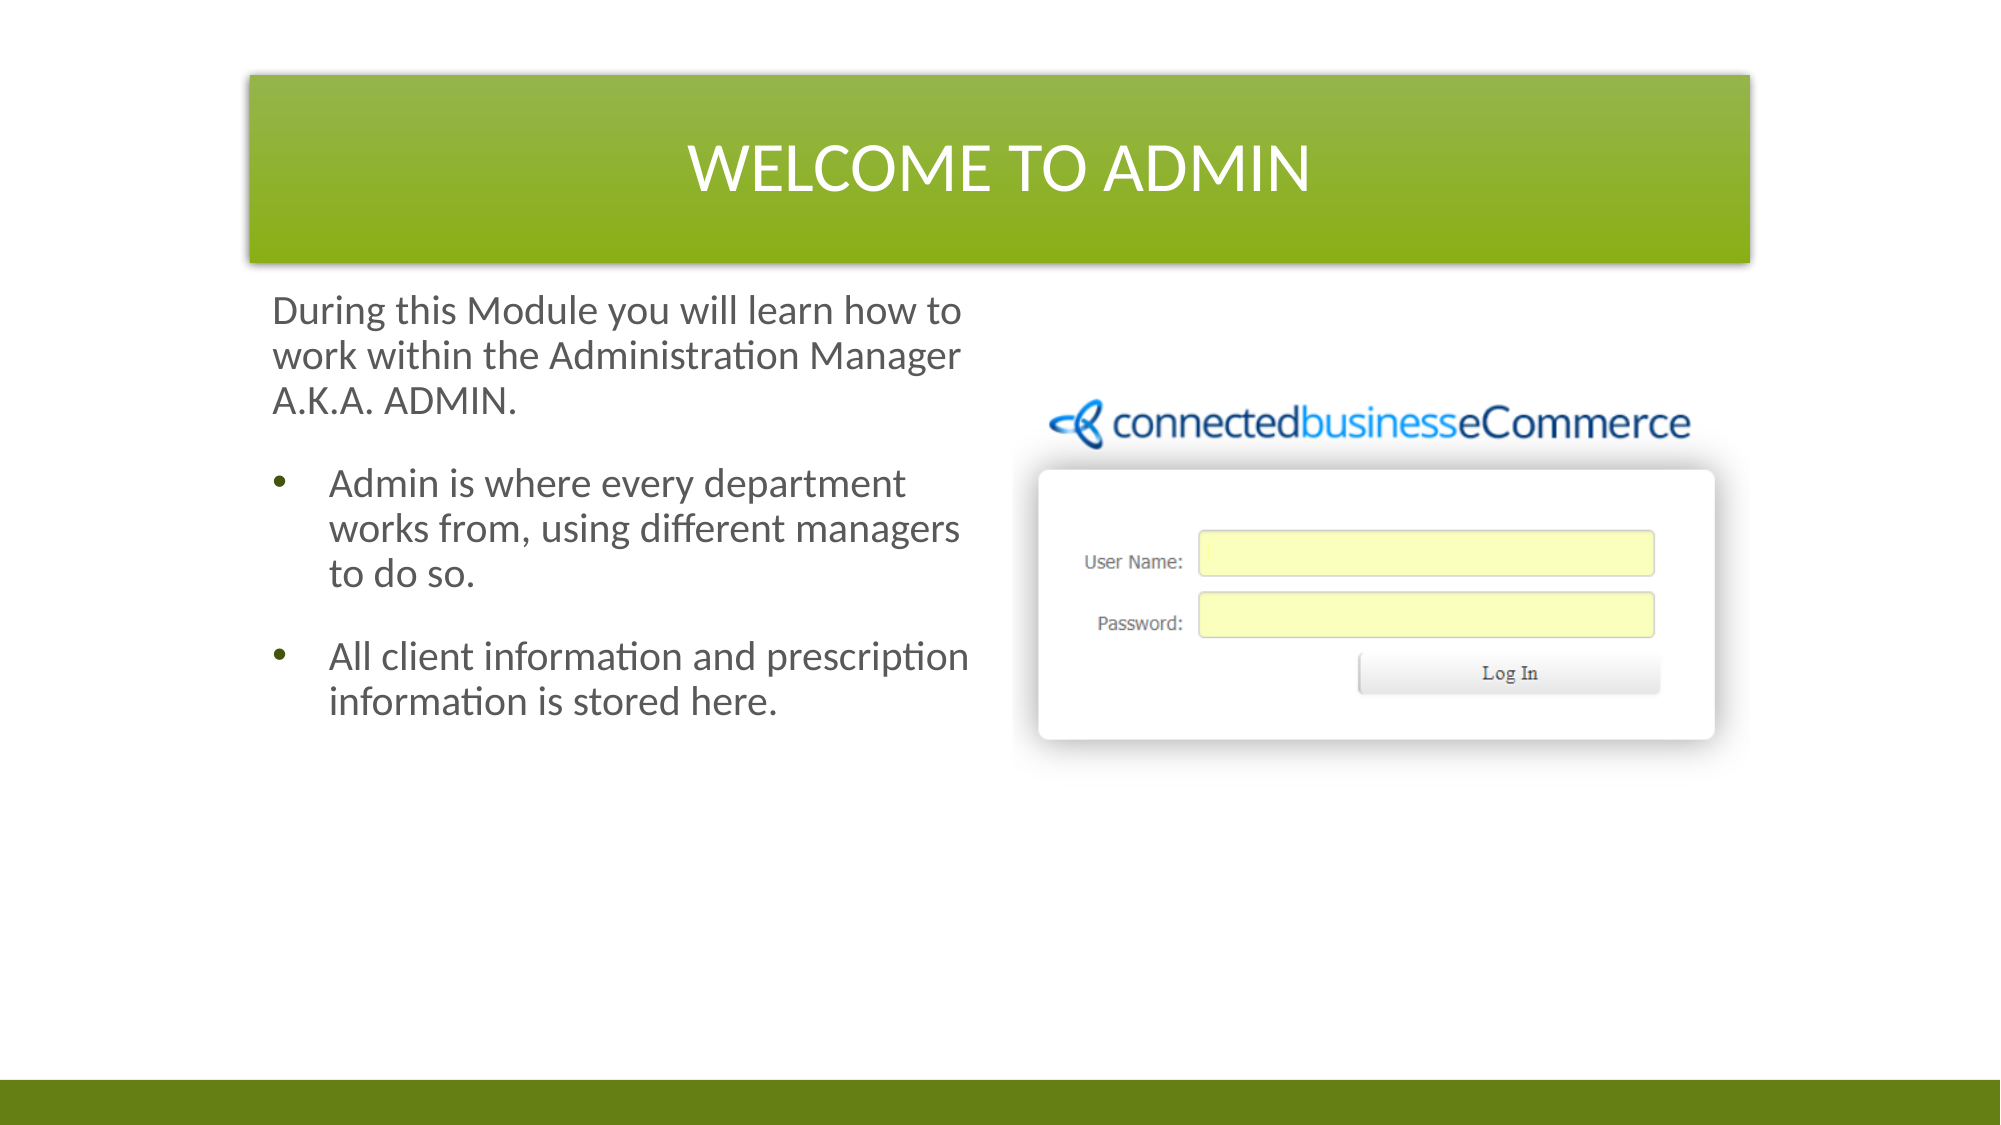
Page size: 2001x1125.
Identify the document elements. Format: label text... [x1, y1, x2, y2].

title Welcome to Admin [249, 75, 1750, 263]
list During this Module you will learn how to work within the Administration Manager A.K.A. ADMIN. Admin is where every department works from, using different managers to do so. All client information and prescription information is stored here. [249, 281, 988, 1014]
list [1012, 379, 1750, 808]
